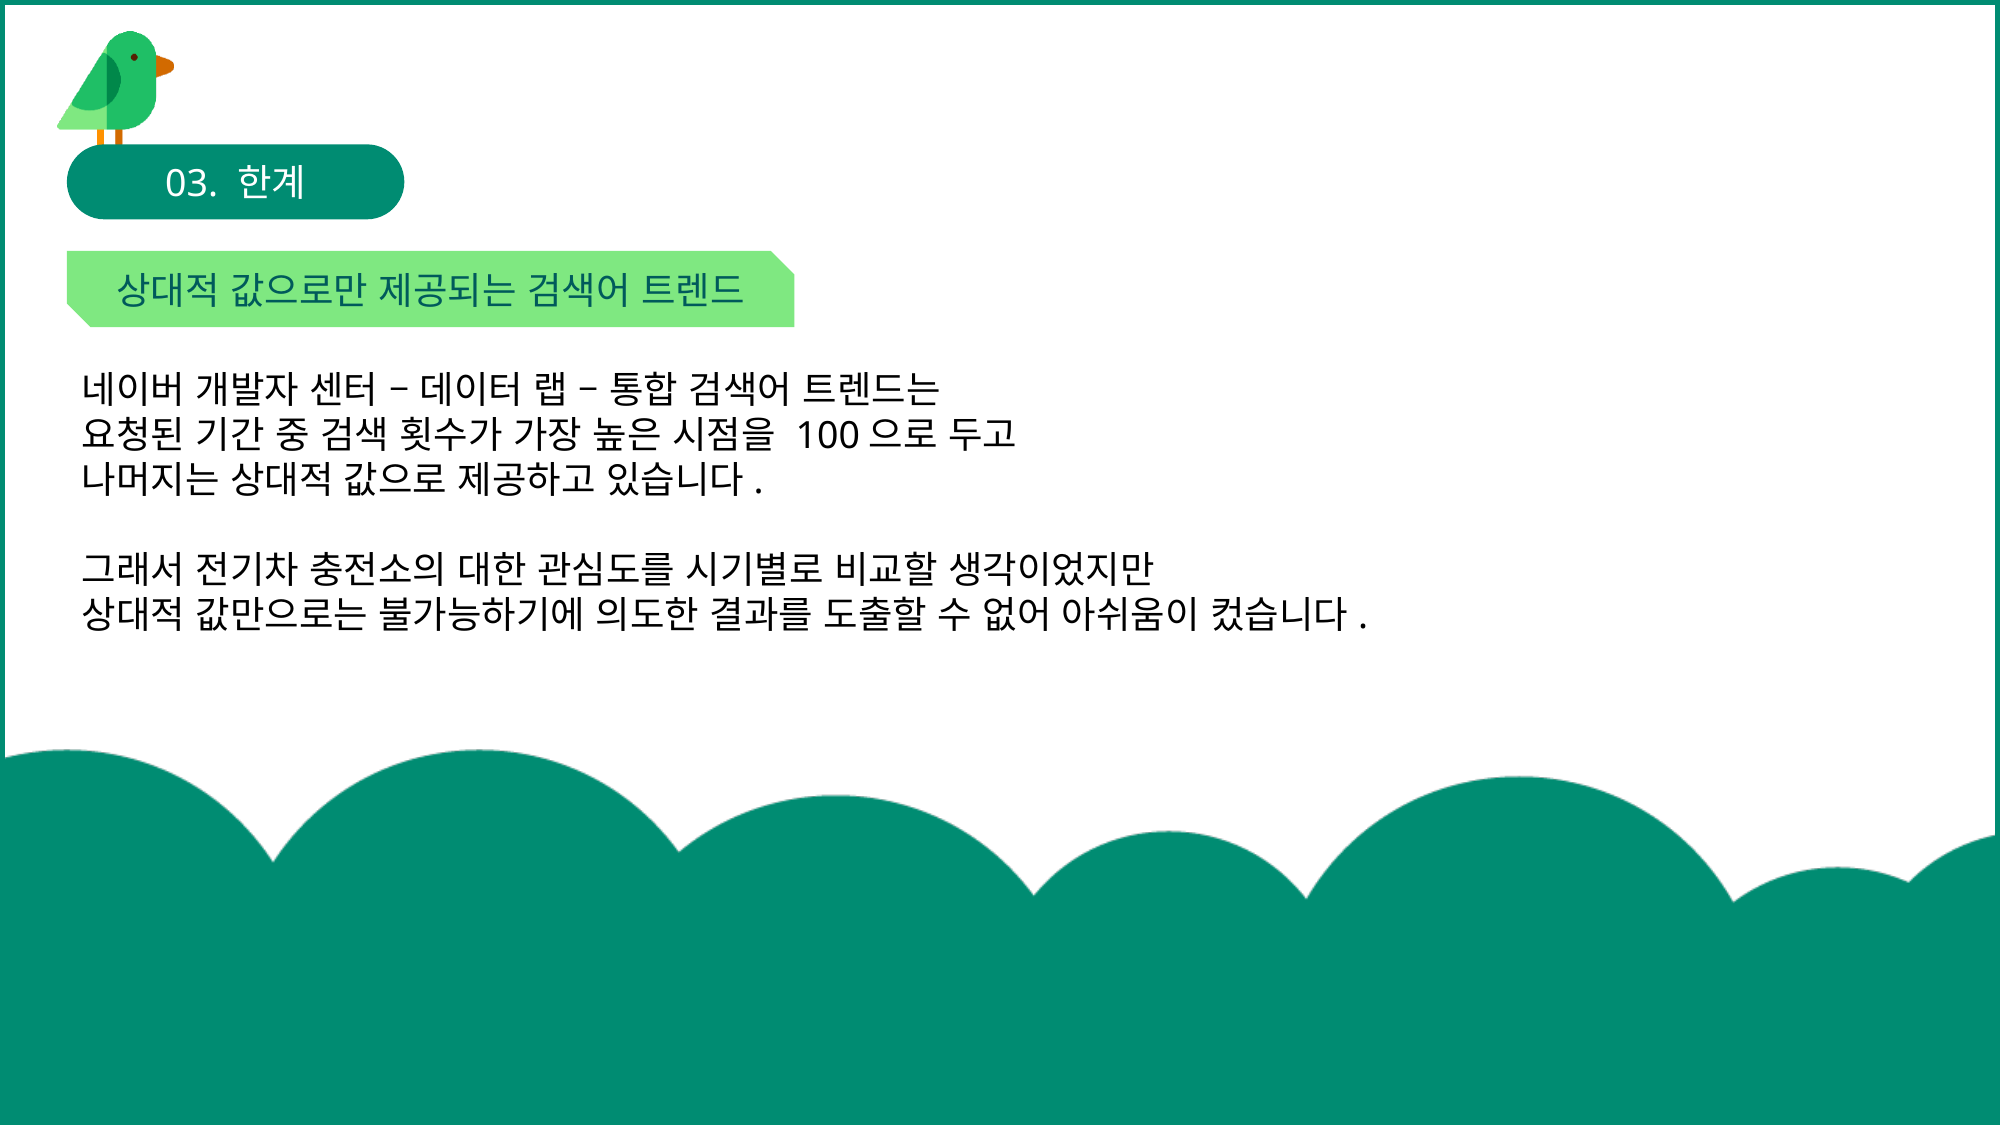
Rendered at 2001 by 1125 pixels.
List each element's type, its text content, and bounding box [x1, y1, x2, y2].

text_box 상대적 값으로만 제공되는 검색어 트렌드 [101, 259, 760, 320]
text_box [0, 0, 2000, 745]
text_box 네이버 개발자 센터 – 데이터 랩 – 통합 검색어 트렌드는 요청된 기간 중 검색 횟수가 가장 높은 시점을 100으로 두고 나머지는 상대적 값으로 제공하고 있습니다. 그래서 전기차 충전소의 대한 관심도를 시기별로 비교할 생각이었지만 상대적 값만으로는 불가능하기에 의도한 결과를 도출할 수 없어 아쉬움이 컸습니다. [66, 358, 1531, 644]
text_box [65, 249, 796, 329]
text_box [57, 31, 405, 220]
picture [0, 745, 2000, 1125]
